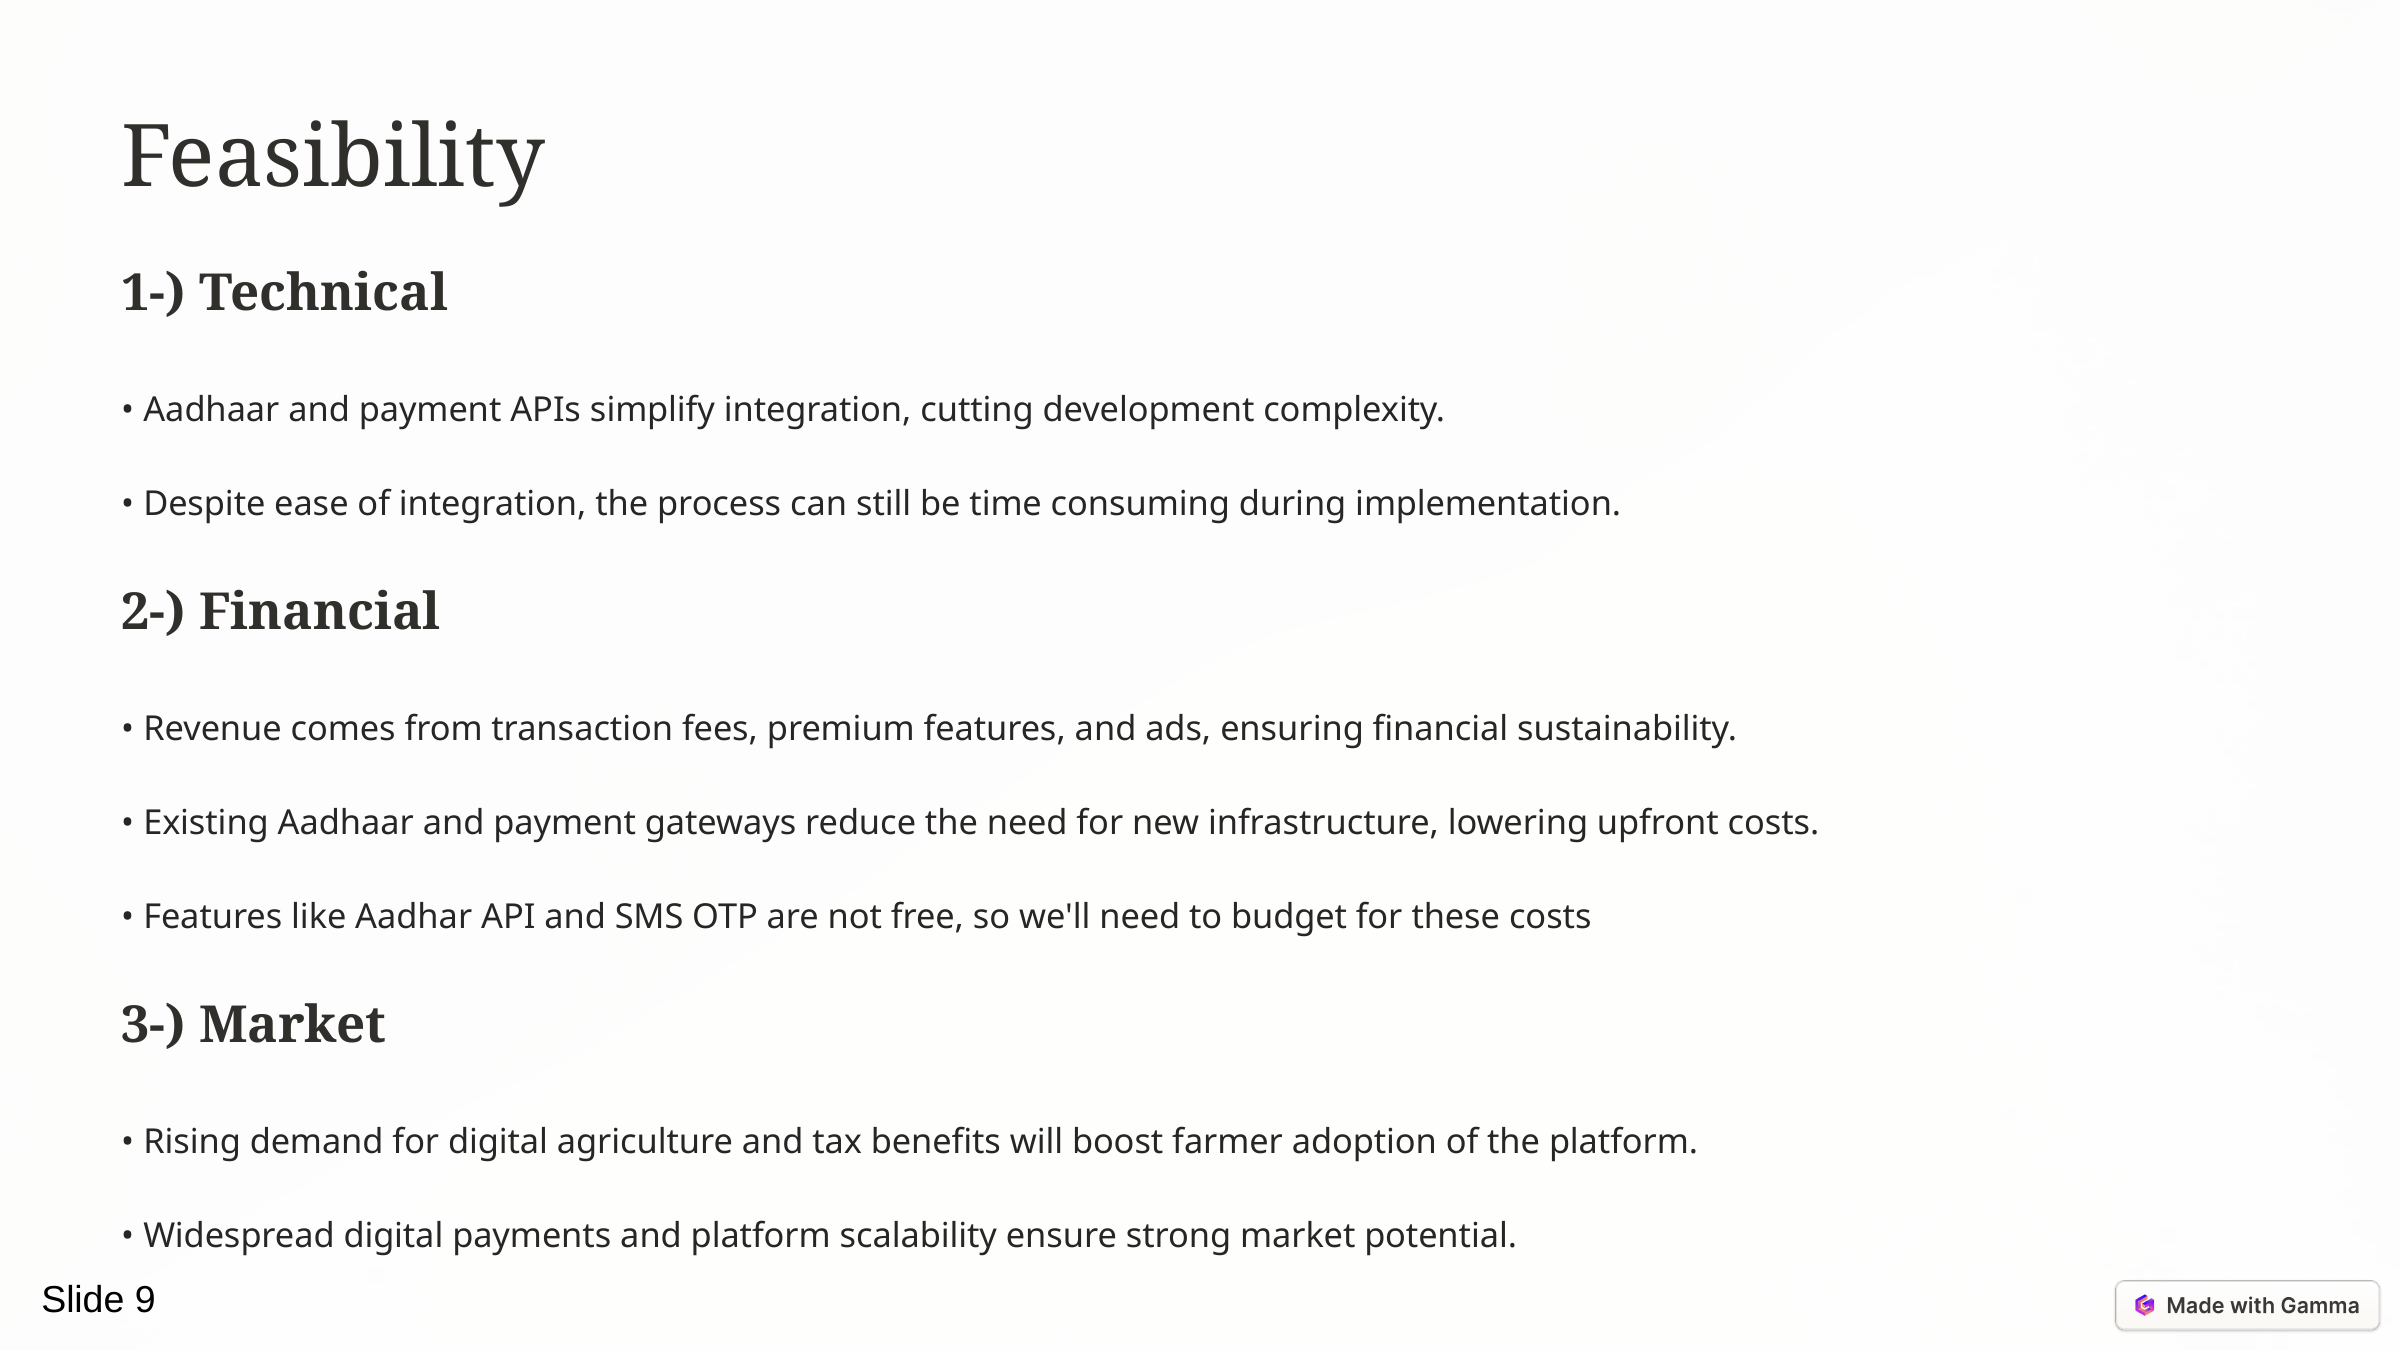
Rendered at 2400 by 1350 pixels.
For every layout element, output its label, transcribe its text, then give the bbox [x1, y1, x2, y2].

text_box 2-) Financial [121, 574, 642, 640]
text_box Slide 9 [26, 1267, 171, 1328]
text_box • Despite ease of integration, the process can still be time consuming during implementation. [121, 467, 2279, 523]
text_box 1-) Technical [121, 255, 642, 321]
text_box 3-) Market [121, 988, 642, 1054]
text_box • Existing Aadhaar and payment gateways reduce the need for new infrastructure, lowering upfront costs. [121, 786, 2279, 842]
text_box • Widespread digital payments and platform scalability ensure strong market potential. [121, 1199, 2279, 1256]
text_box Feasibility [121, 95, 989, 204]
text_box • Rising demand for digital agriculture and tax benefits will boost farmer adoption of the platform. [121, 1105, 2279, 1161]
text_box • Revenue comes from transaction fees, premium features, and ads, ensuring financial sustainability. [121, 691, 2279, 748]
text_box • Features like Aadhar API and SMS OTP are not free, so we'll need to budget for these costs [121, 880, 2279, 937]
picture [2106, 1271, 2389, 1339]
text_box • Aadhaar and payment APIs simplify integration, cutting development complexity. [121, 372, 2279, 429]
